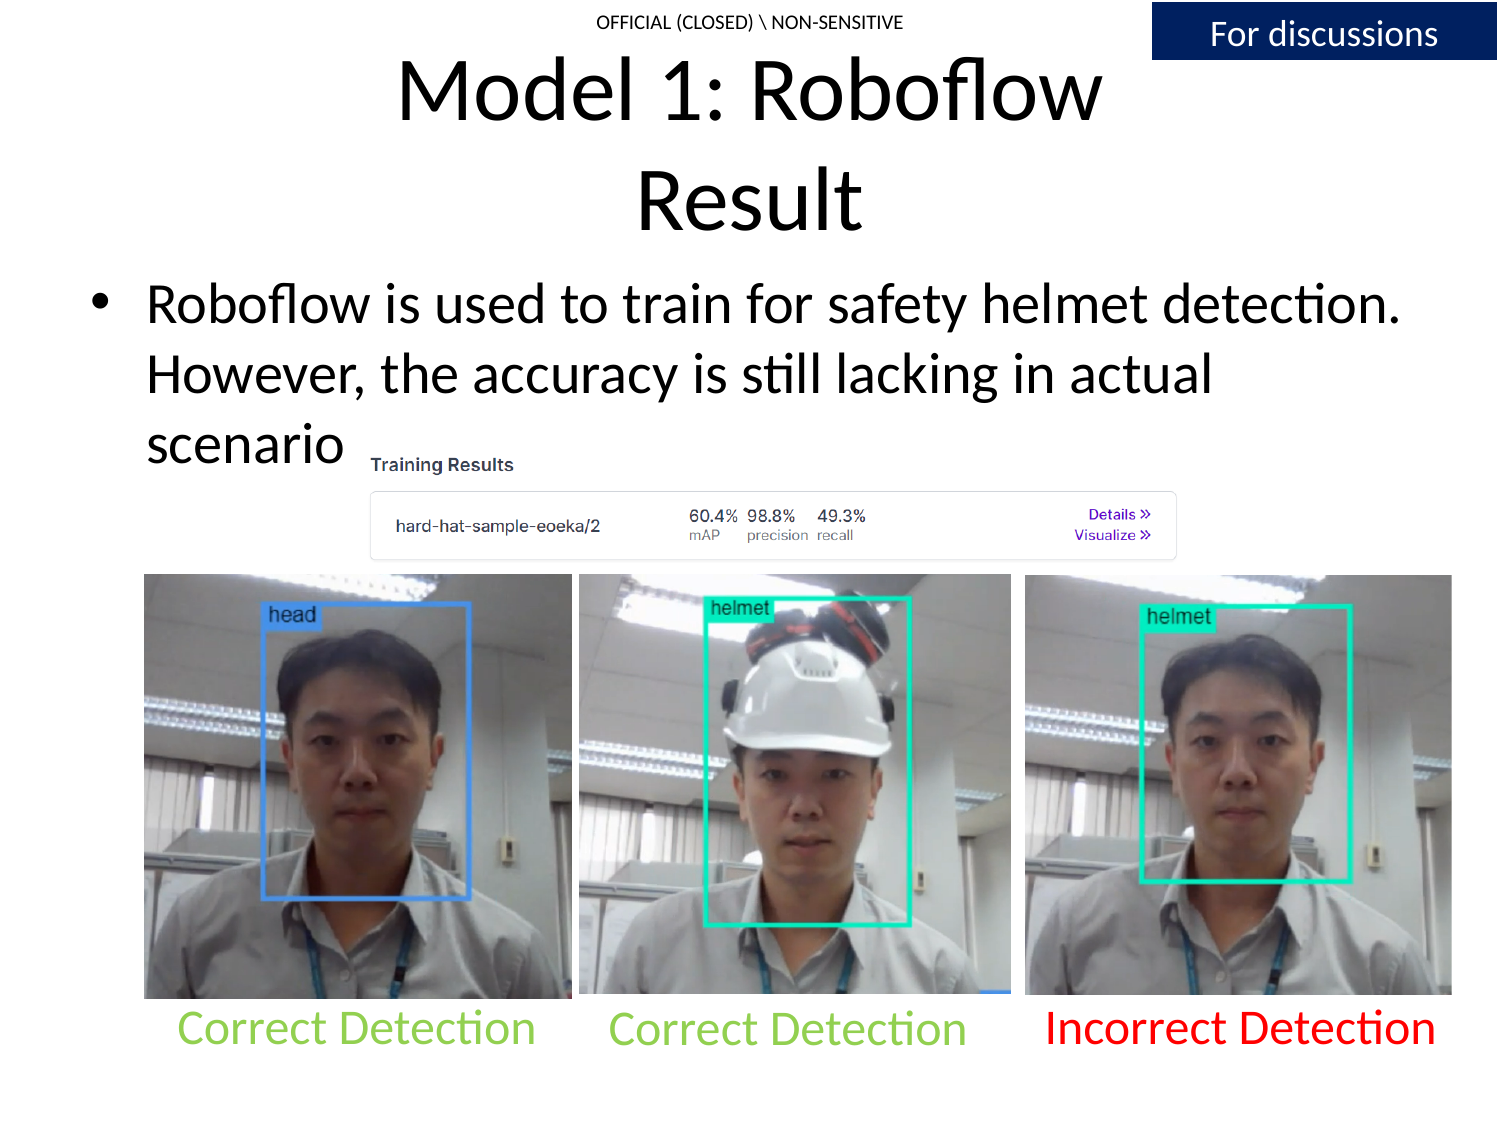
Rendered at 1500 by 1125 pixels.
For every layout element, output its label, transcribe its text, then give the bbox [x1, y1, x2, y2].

title Model 1: Roboflow Result [75, 45, 1425, 233]
text_box Incorrect Detection [1044, 986, 1480, 1062]
text_box Correct Detection [162, 1000, 593, 1062]
picture [357, 454, 1184, 567]
picture [144, 573, 572, 999]
text_box Correct Detection [593, 988, 1044, 1063]
picture [579, 573, 1011, 994]
picture [1024, 574, 1452, 995]
list Roboflow is used to train for safety helmet detection. However, the accuracy is still lacking in actual scenario [75, 257, 1425, 1000]
